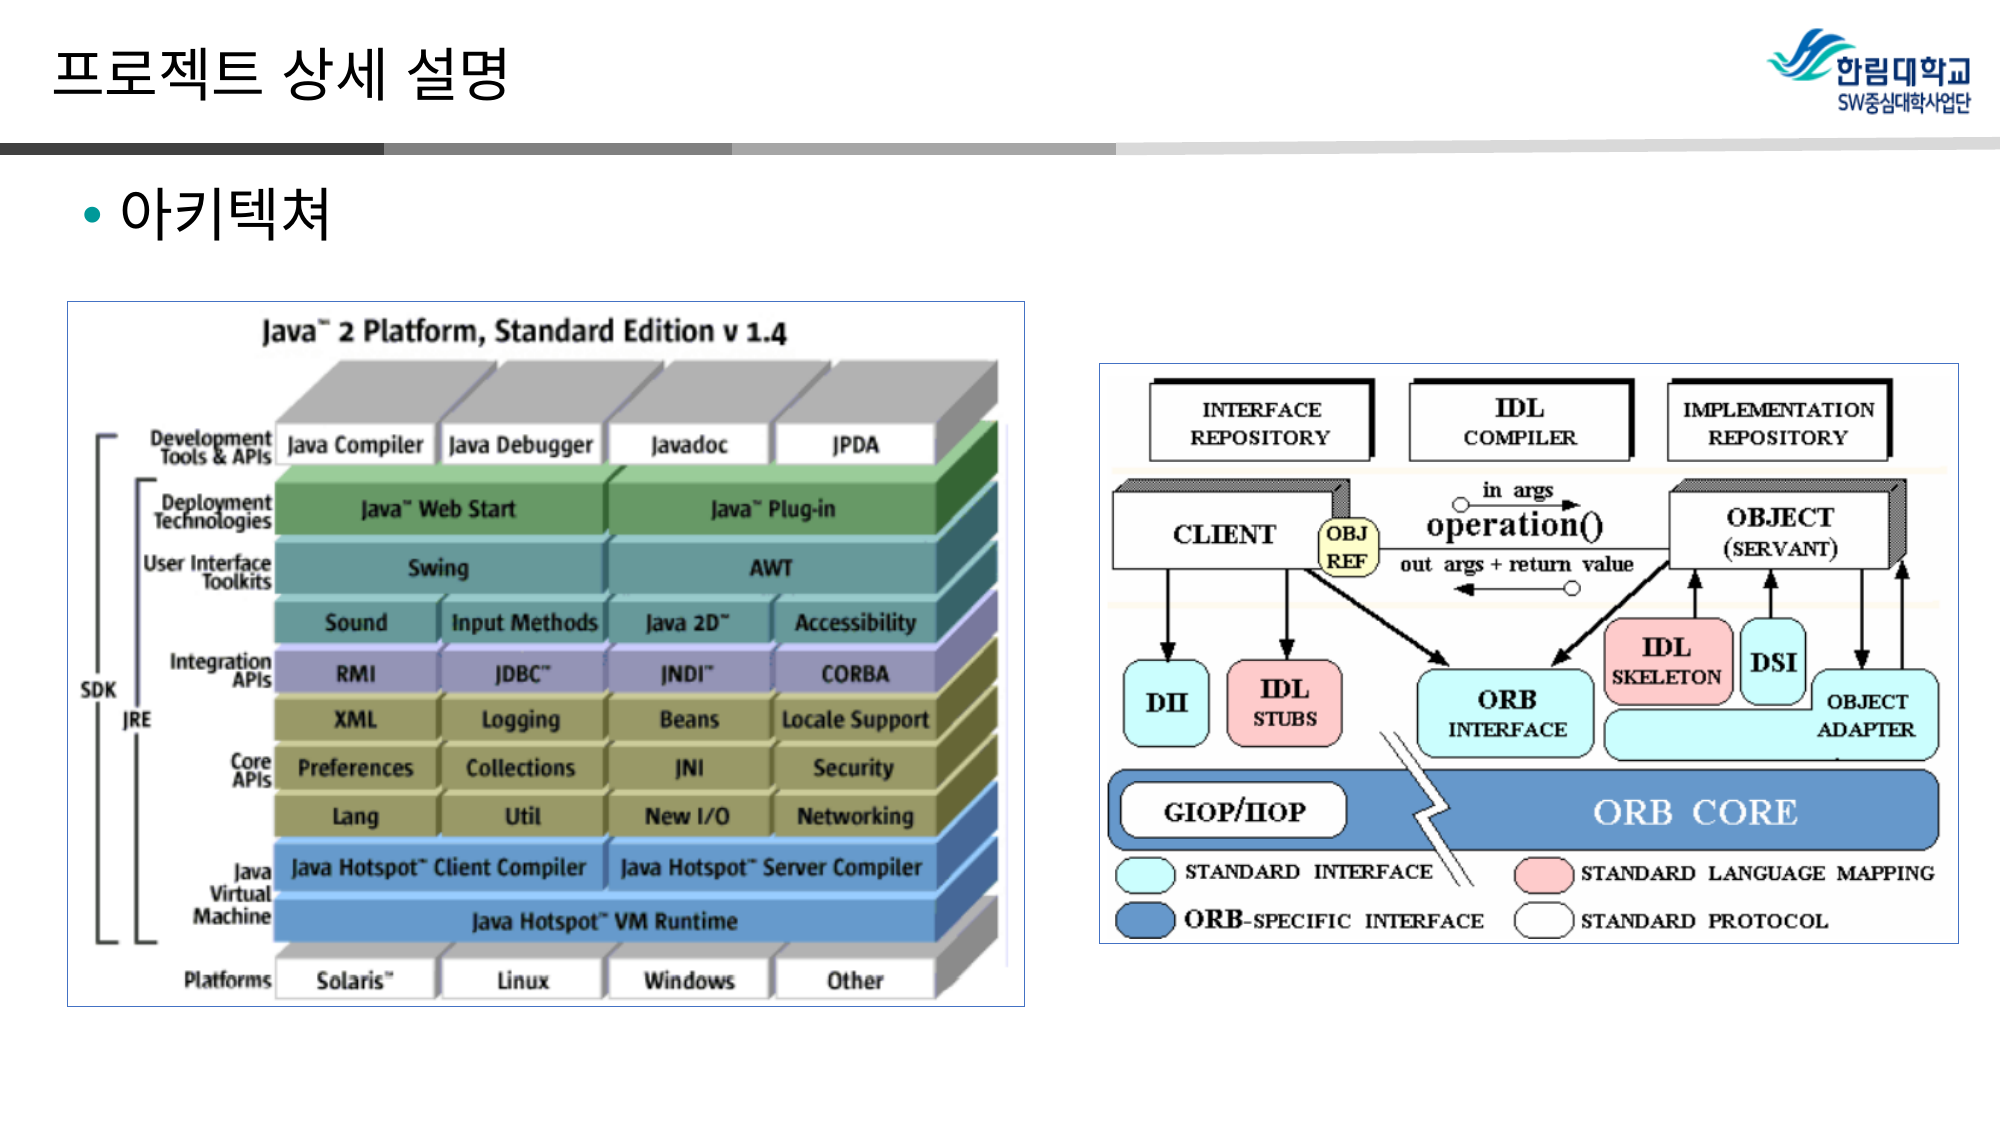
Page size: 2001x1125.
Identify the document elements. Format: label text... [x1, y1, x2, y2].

picture [67, 301, 1025, 1007]
list 아키텍쳐 [67, 178, 1934, 1098]
picture [1764, 23, 1974, 119]
picture [1099, 363, 1959, 944]
title 프로젝트 상세 설명 [36, 39, 1693, 127]
